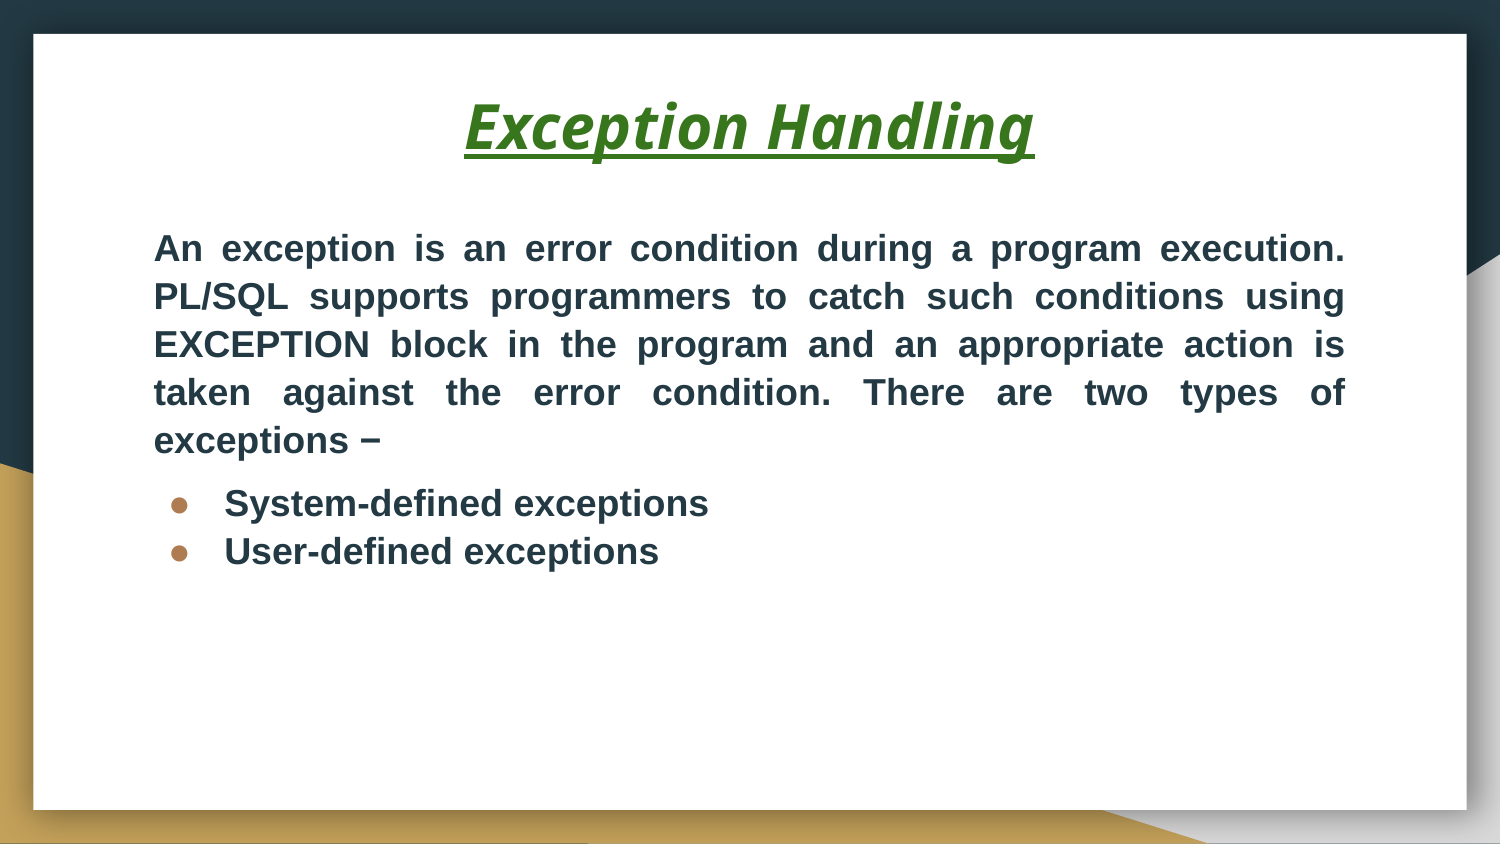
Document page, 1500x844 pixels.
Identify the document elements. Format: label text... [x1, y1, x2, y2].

title Exception Handling [134, 67, 1366, 205]
list An exception is an error condition during a program execution. PL/SQL supports programmers to catch such conditions using EXCEPTION block in the program and an appropriate action is taken against the error condition. There are two types of exceptions − System-defined exceptions User-defined exceptions [134, 205, 1366, 608]
